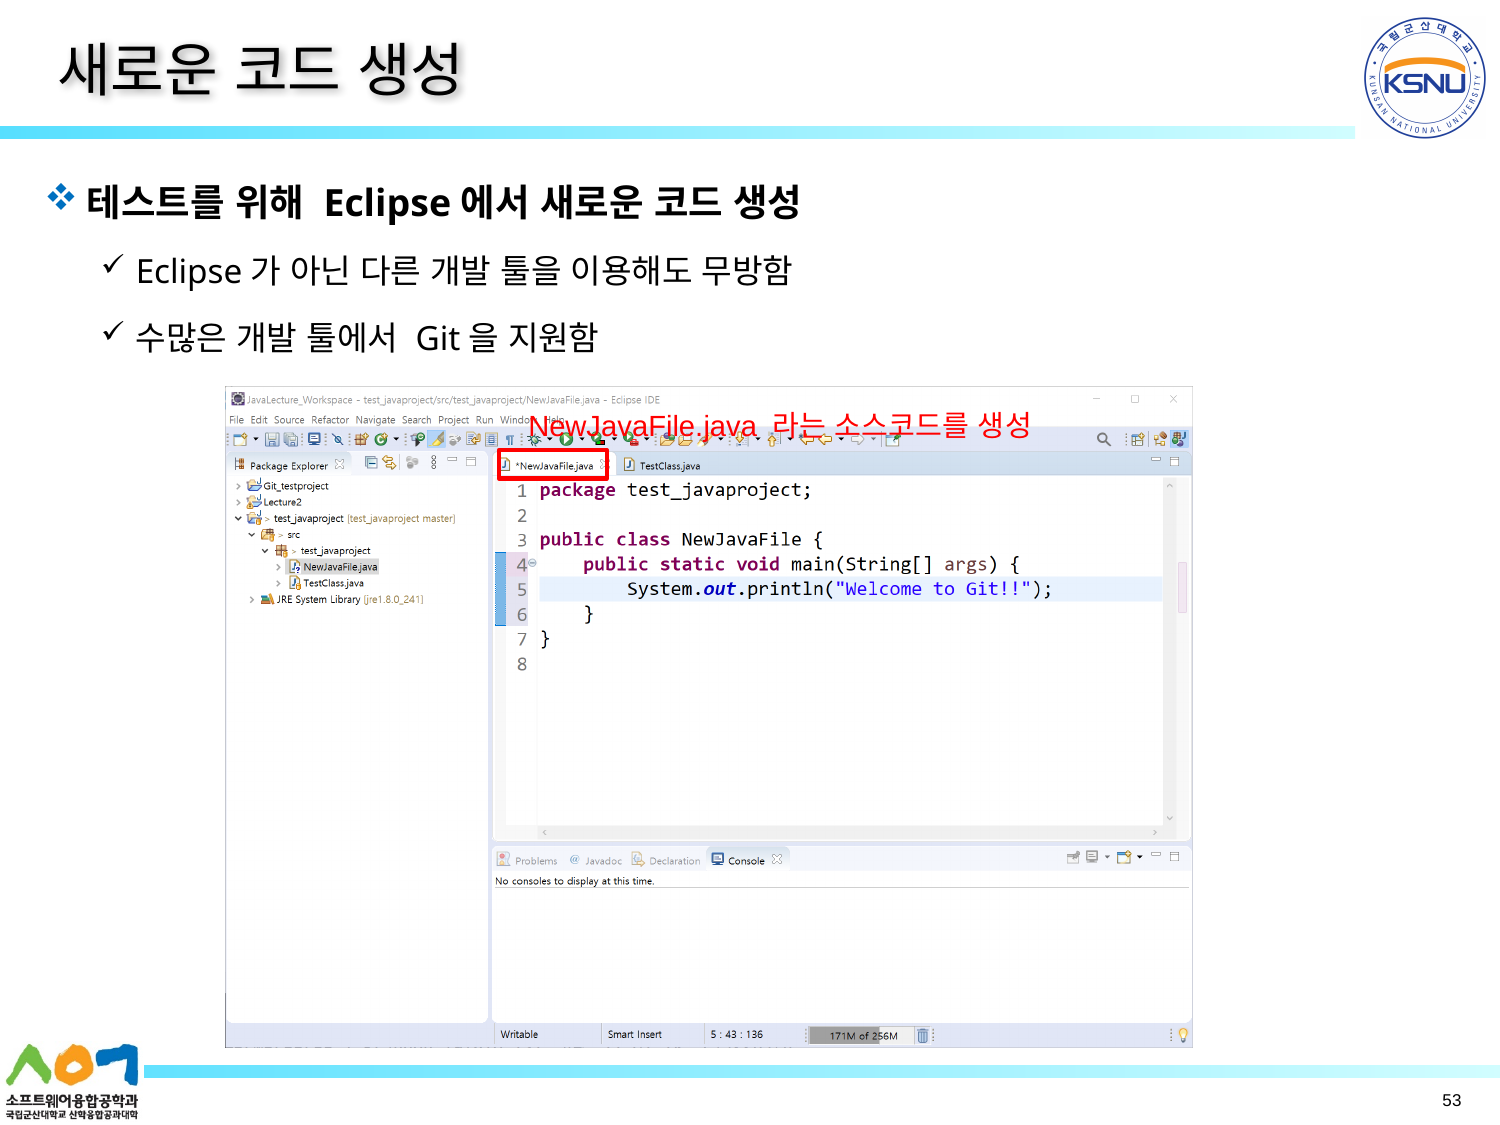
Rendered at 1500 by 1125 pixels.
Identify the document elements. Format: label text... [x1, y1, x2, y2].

slide_number 53 [1330, 1081, 1477, 1122]
text_box [250, 126, 254, 138]
list 테스트를 위해 Eclipse에서 새로운 코드 생성 Eclipse가 아닌 다른 개발 툴을 이용해도 무방함 수많은 개발 툴에서 Git을 지원함 [29, 148, 1476, 1059]
picture [0, 1041, 144, 1122]
slide_number 81 [1015, 1065, 1019, 1077]
title 새로운 코드 생성 [42, 20, 1349, 116]
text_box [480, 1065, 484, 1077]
picture [1361, 16, 1486, 139]
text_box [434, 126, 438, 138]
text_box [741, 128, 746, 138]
picture [224, 386, 1193, 1048]
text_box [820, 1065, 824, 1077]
